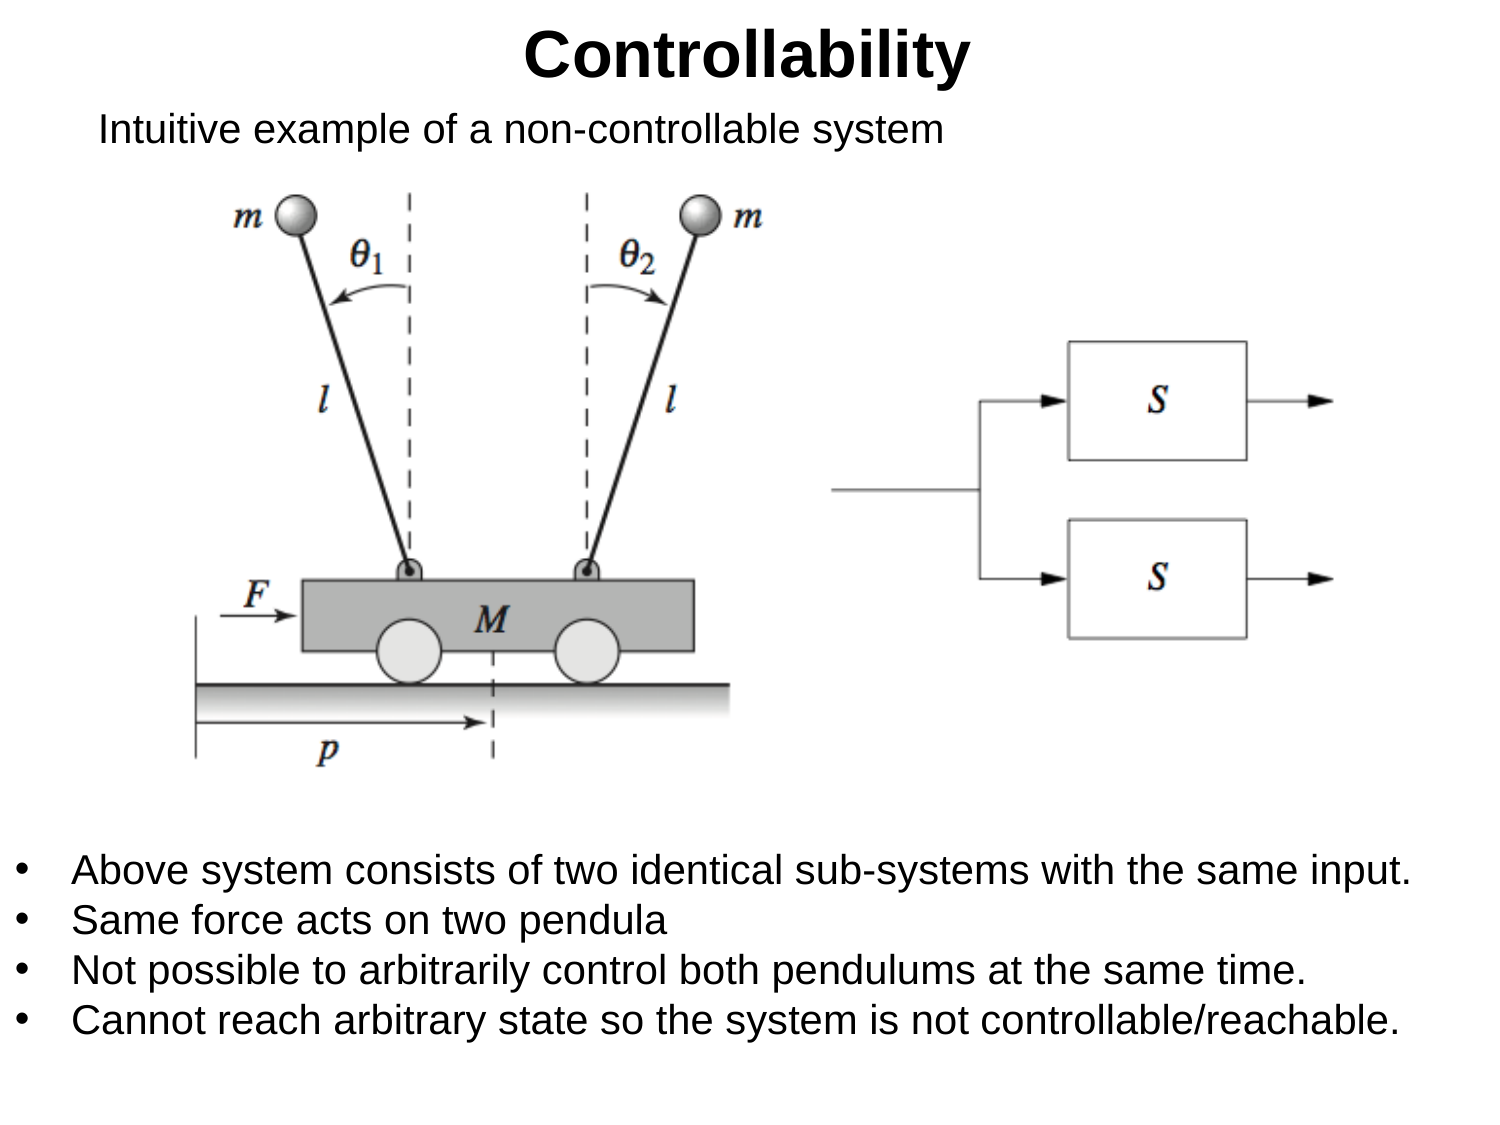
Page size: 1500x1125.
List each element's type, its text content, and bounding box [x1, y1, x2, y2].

text_box Intuitive example of a non-controllable system [83, 94, 1149, 160]
picture [135, 160, 1400, 776]
text_box Controllability [125, 1, 1372, 100]
text_box Above system consists of two identical sub-systems with the same input. Same force acts on two pendula Not possible to arbitrarily control both pendulums at the same time. Cannot reach arbitrary state so the system is not controllable/reachable. [0, 835, 1500, 1051]
